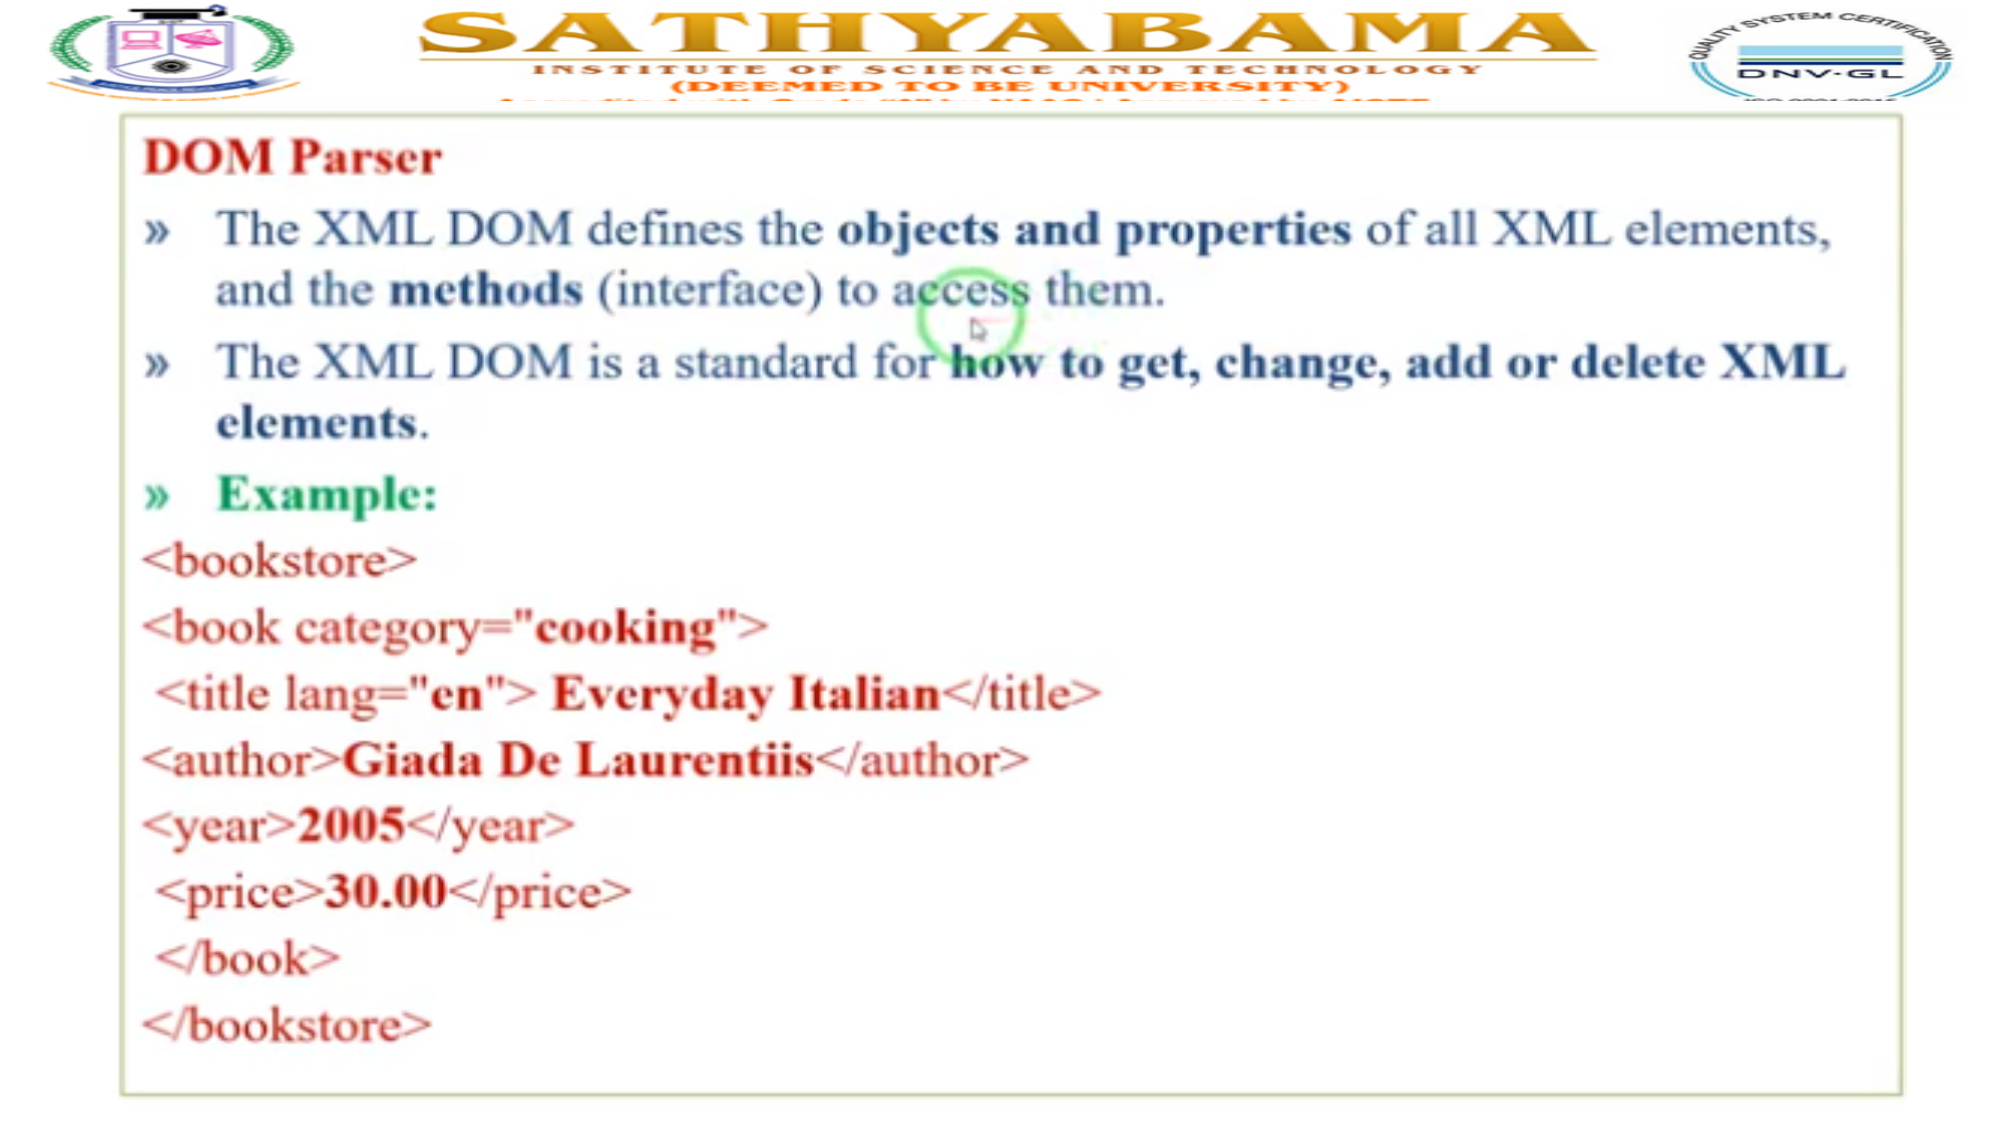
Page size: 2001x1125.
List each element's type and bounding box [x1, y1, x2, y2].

picture [0, 0, 2000, 126]
list [93, 101, 1907, 1122]
